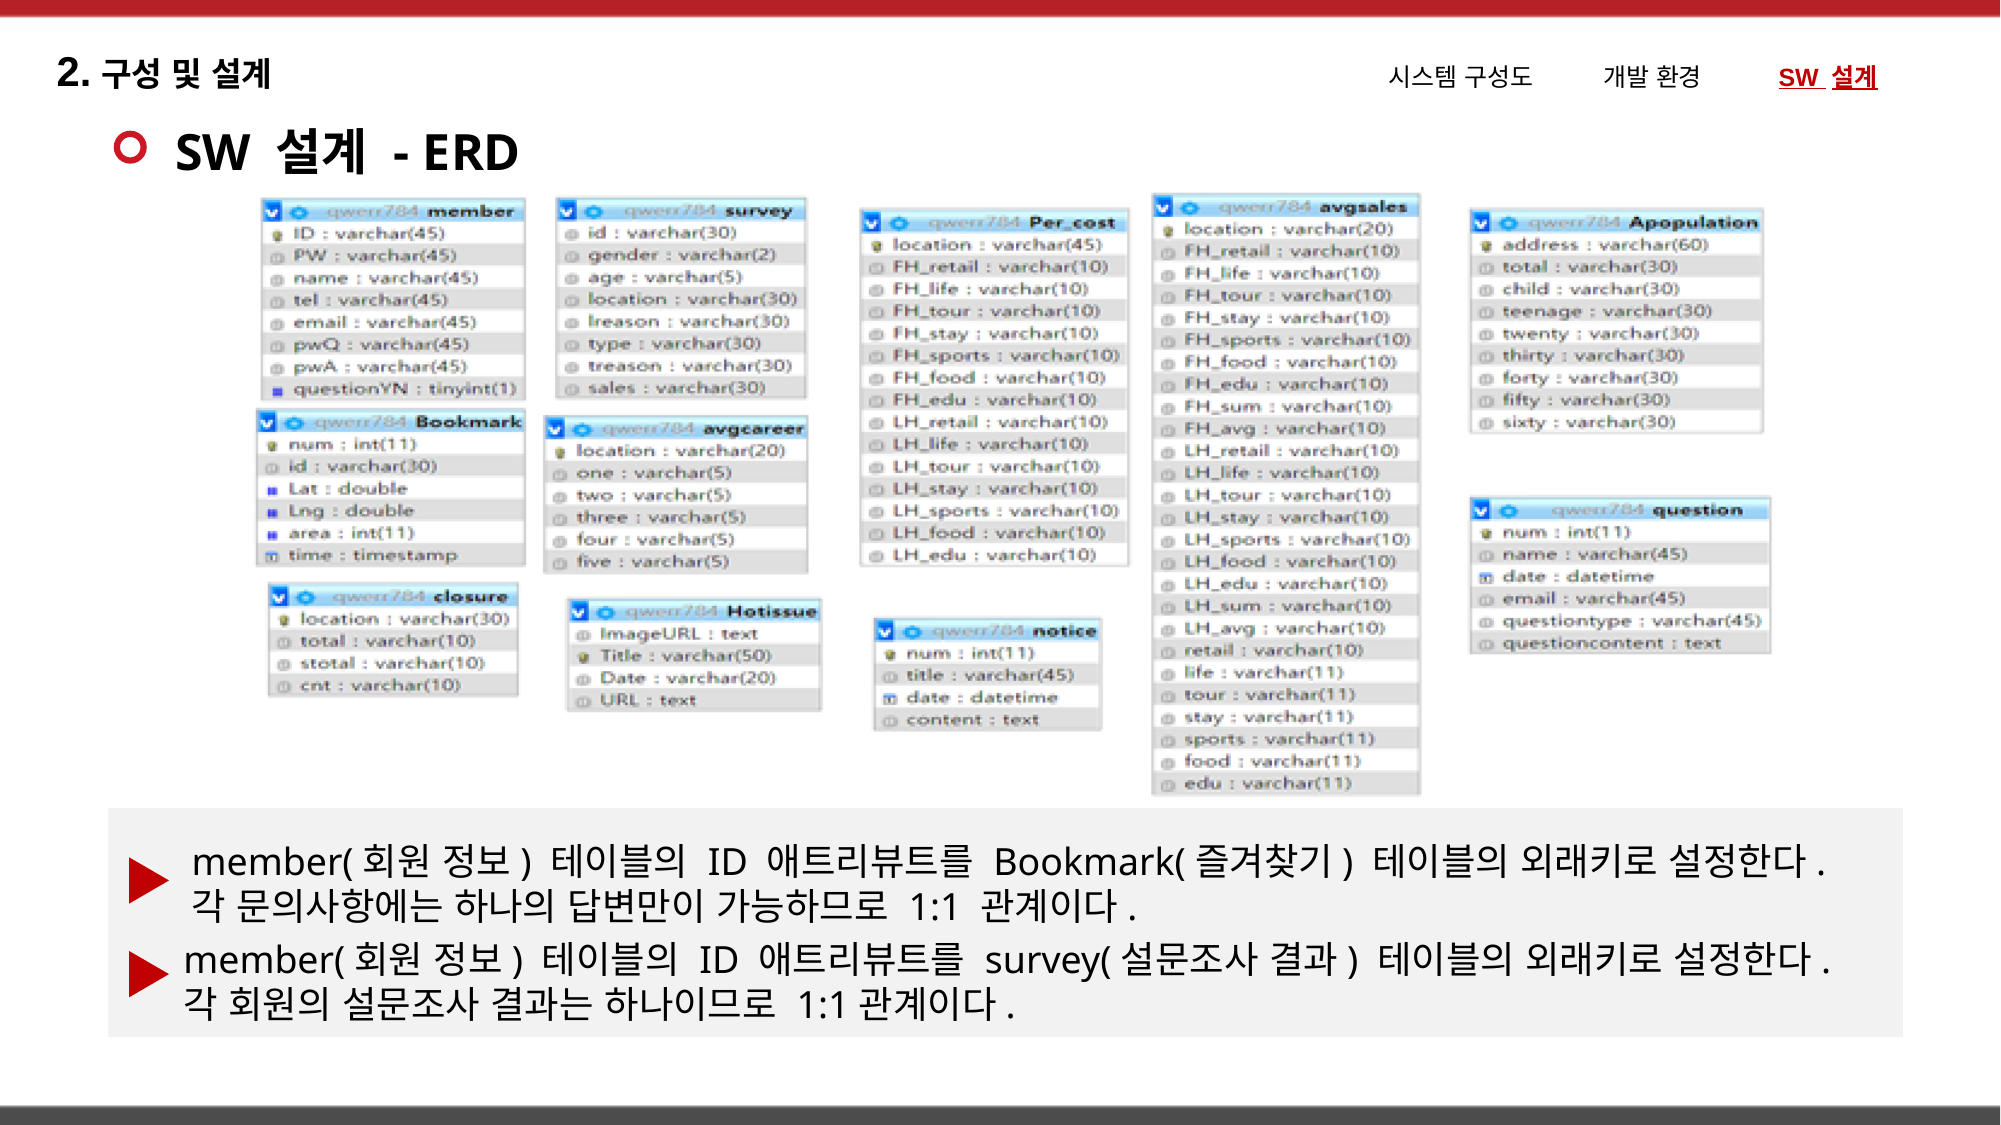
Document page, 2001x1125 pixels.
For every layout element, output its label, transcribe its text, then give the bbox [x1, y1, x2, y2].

text_box 2.구성 및 설계 [41, 37, 536, 103]
text_box member(회원 정보) 테이블의 ID 애트리뷰트를 Bookmark(즐겨찾기) 테이블의 외래키로 설정한다. 각 문의사항에는 하나의 답변만이 가능하므로 1:1 관계이다. [176, 830, 1842, 928]
text_box [129, 857, 170, 904]
text_box SW 설계 - ERD [160, 112, 536, 188]
text_box member(회원 정보) 테이블의 ID 애트리뷰트를 survey(설문조사 결과) 테이블의 외래키로 설정한다. 각 회원의 설문조사 결과는 하나이므로 1:1관계이다. [168, 928, 1859, 1034]
picture [0, 0, 2001, 1125]
text_box 시스템 구성도 개발 환경 SW 설계 [1373, 53, 2000, 99]
text_box [129, 951, 168, 998]
text_box [115, 132, 145, 162]
text_box [107, 807, 1904, 1038]
